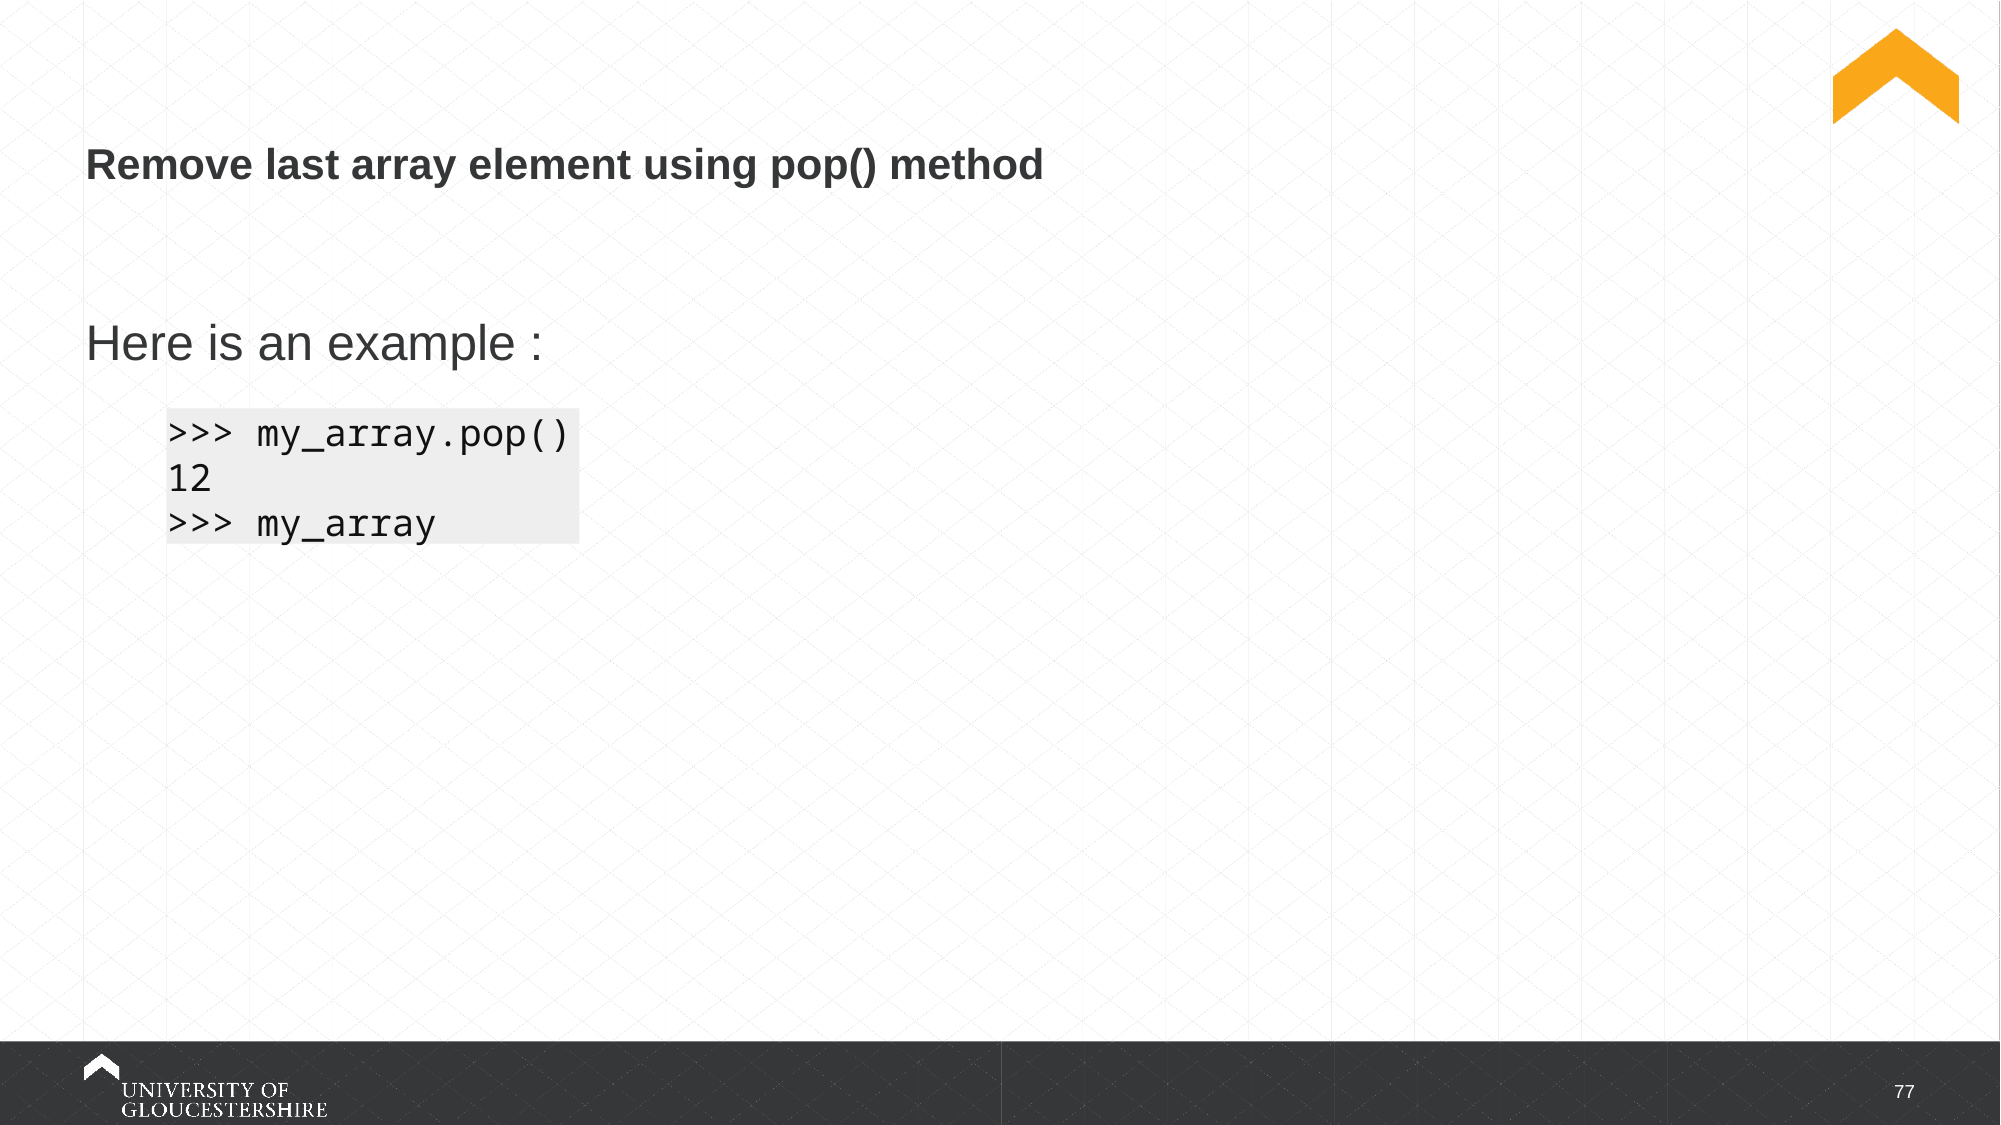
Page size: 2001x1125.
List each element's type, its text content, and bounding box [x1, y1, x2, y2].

picture [0, 1, 2001, 1125]
text_box >>> my_array.pop() 12 >>> my_array [166, 408, 580, 544]
title Remove last array element using pop() method [85, 138, 1987, 257]
list Here is an example : [85, 256, 1834, 973]
